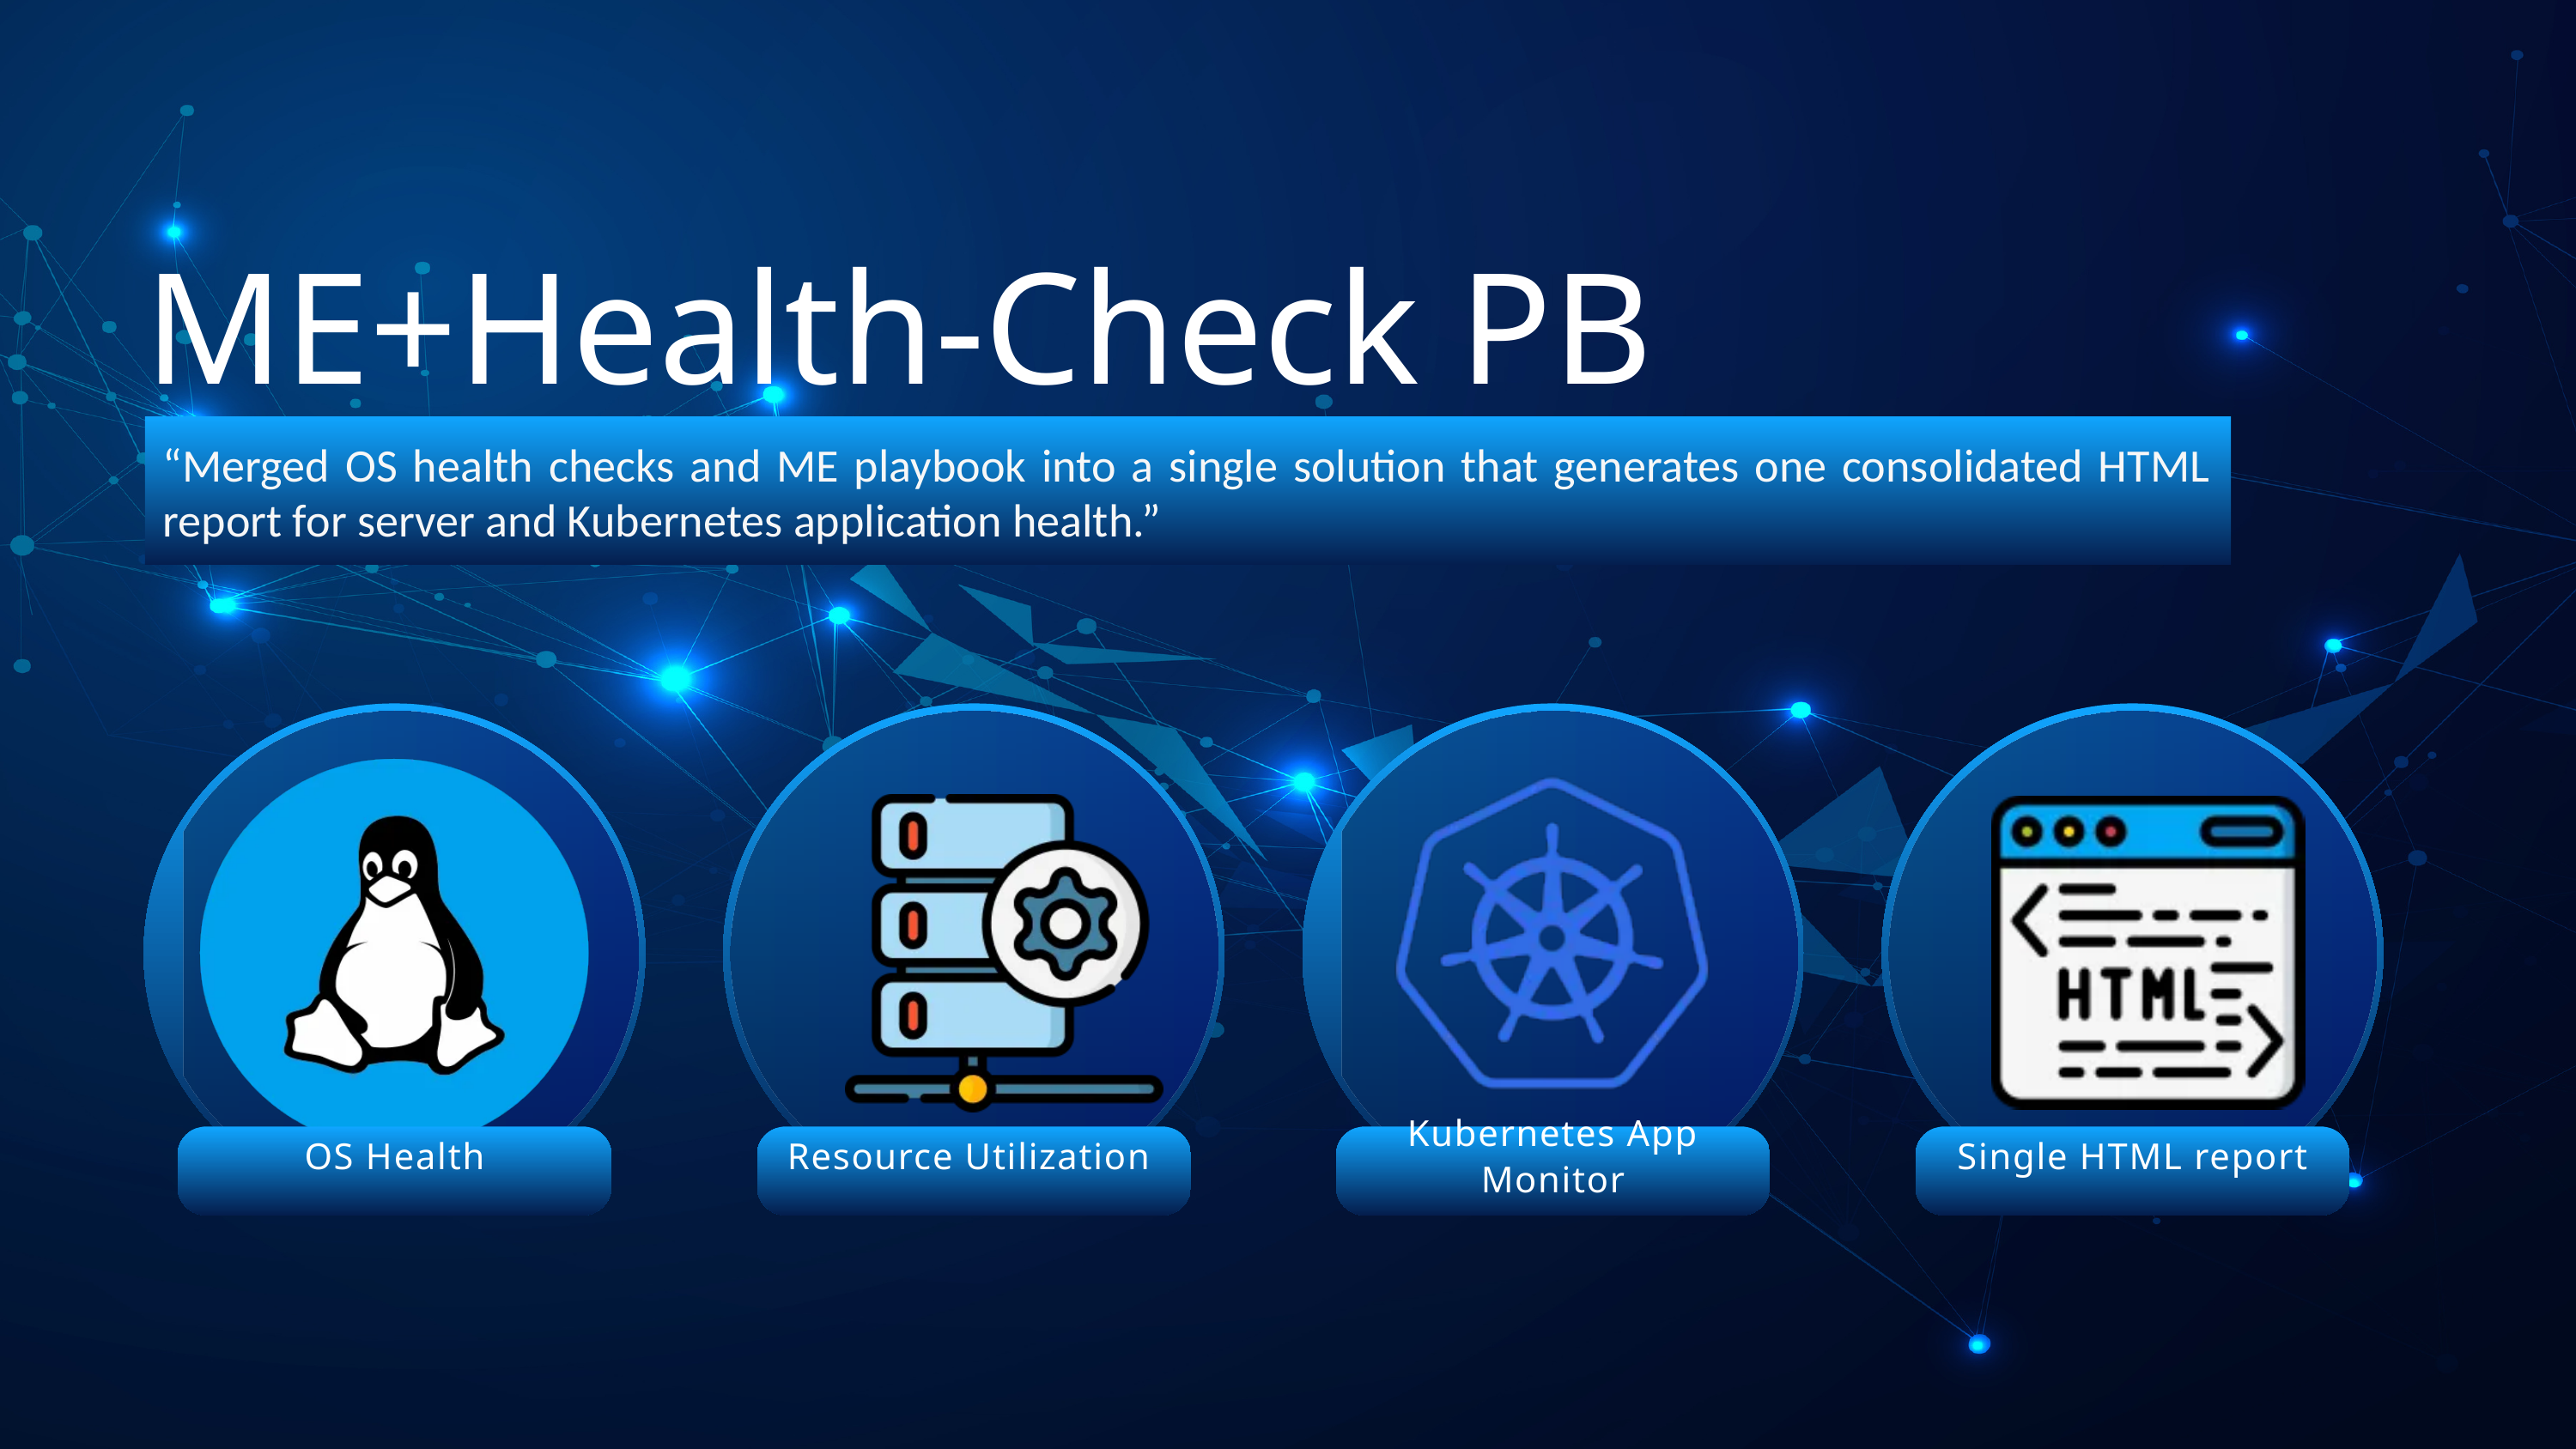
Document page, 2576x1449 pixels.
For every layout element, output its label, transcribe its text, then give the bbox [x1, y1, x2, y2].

text_box [0, 0, 2576, 1449]
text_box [756, 1126, 1192, 1216]
text_box “Merged OS health checks and ME playbook into a single solution that generates one consolidated HTML report for server and Kubernetes application health.” [144, 416, 2232, 565]
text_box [722, 703, 1225, 1203]
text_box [1915, 1126, 2350, 1216]
picture [845, 794, 1163, 1113]
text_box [1881, 703, 2384, 1203]
text_box ME+Health-Check PB [144, 215, 1706, 415]
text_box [143, 703, 646, 1203]
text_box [177, 1126, 612, 1216]
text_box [1302, 703, 1804, 1203]
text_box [1335, 1126, 1771, 1216]
